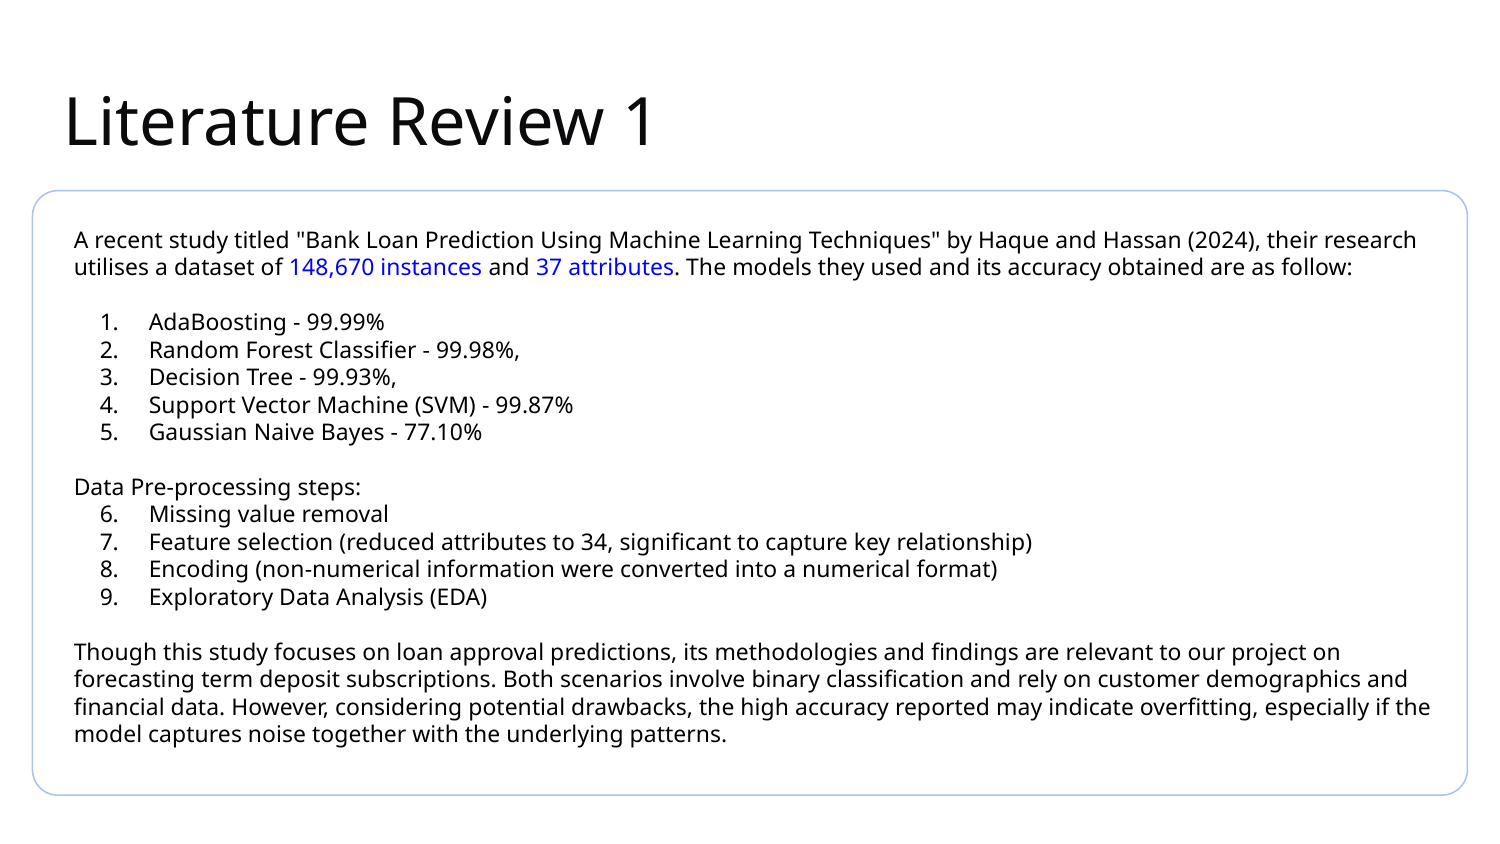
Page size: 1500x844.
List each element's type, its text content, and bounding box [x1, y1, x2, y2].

list A recent study titled "Bank Loan Prediction Using Machine Learning Techniques" by Haque and Hassan (2024), their research utilises a dataset of 148,670 instances and 37 attributes. The models they used and its accuracy obtained are as follow: AdaBoosting - 99.99% Random Forest Classifier - 99.98%, Decision Tree - 99.93%, Support Vector Machine (SVM) - 99.87% Gaussian Naive Bayes - 77.10% Data Pre-processing steps: Missing value removal Feature selection (reduced attributes to 34, significant to capture key relationship) Encoding (non-numerical information were converted into a numerical format) Exploratory Data Analysis (EDA) Though this study focuses on loan approval predictions, its methodologies and findings are relevant to our project on forecasting term deposit subscriptions. Both scenarios involve binary classification and rely on customer demographics and financial data. However, considering potential drawbacks, the high accuracy reported may indicate overfitting, especially if the model captures noise together with the underlying patterns. [58, 210, 1450, 776]
title Literature Review 1 [48, 63, 1313, 161]
